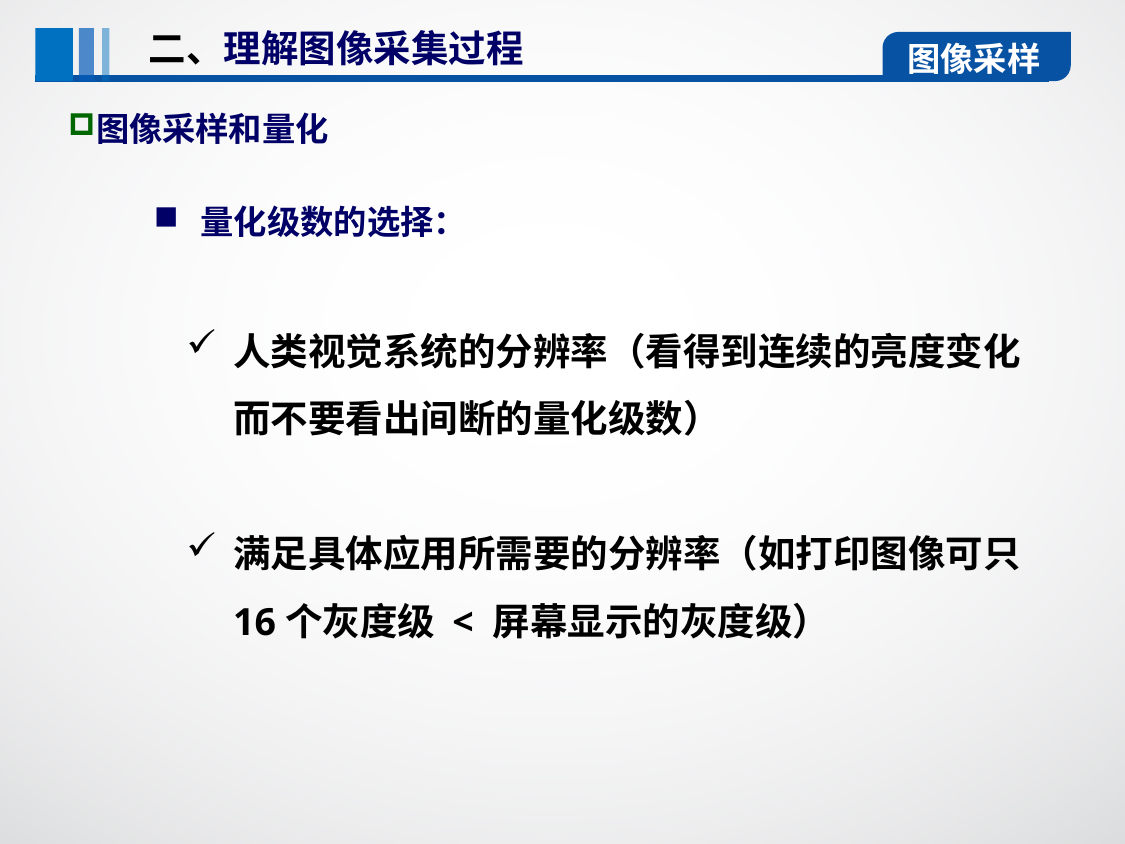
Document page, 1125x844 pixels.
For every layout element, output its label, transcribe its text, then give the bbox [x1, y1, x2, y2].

text_box 二、理解图像采集过程 [109, 17, 563, 78]
text_box 图像采样和量化 [68, 74, 383, 148]
text_box 图像采样 [892, 31, 1067, 86]
text_box 量化级数的选择： [139, 193, 482, 249]
picture [0, 0, 1125, 844]
text_box 人类视觉系统的分辨率（看得到连续的亮度变化而不要看出间断的量化级数） 满足具体应用所需要的分辨率（如打印图像可只16个灰度级 < 屏幕显示的灰度级） [171, 297, 1067, 650]
